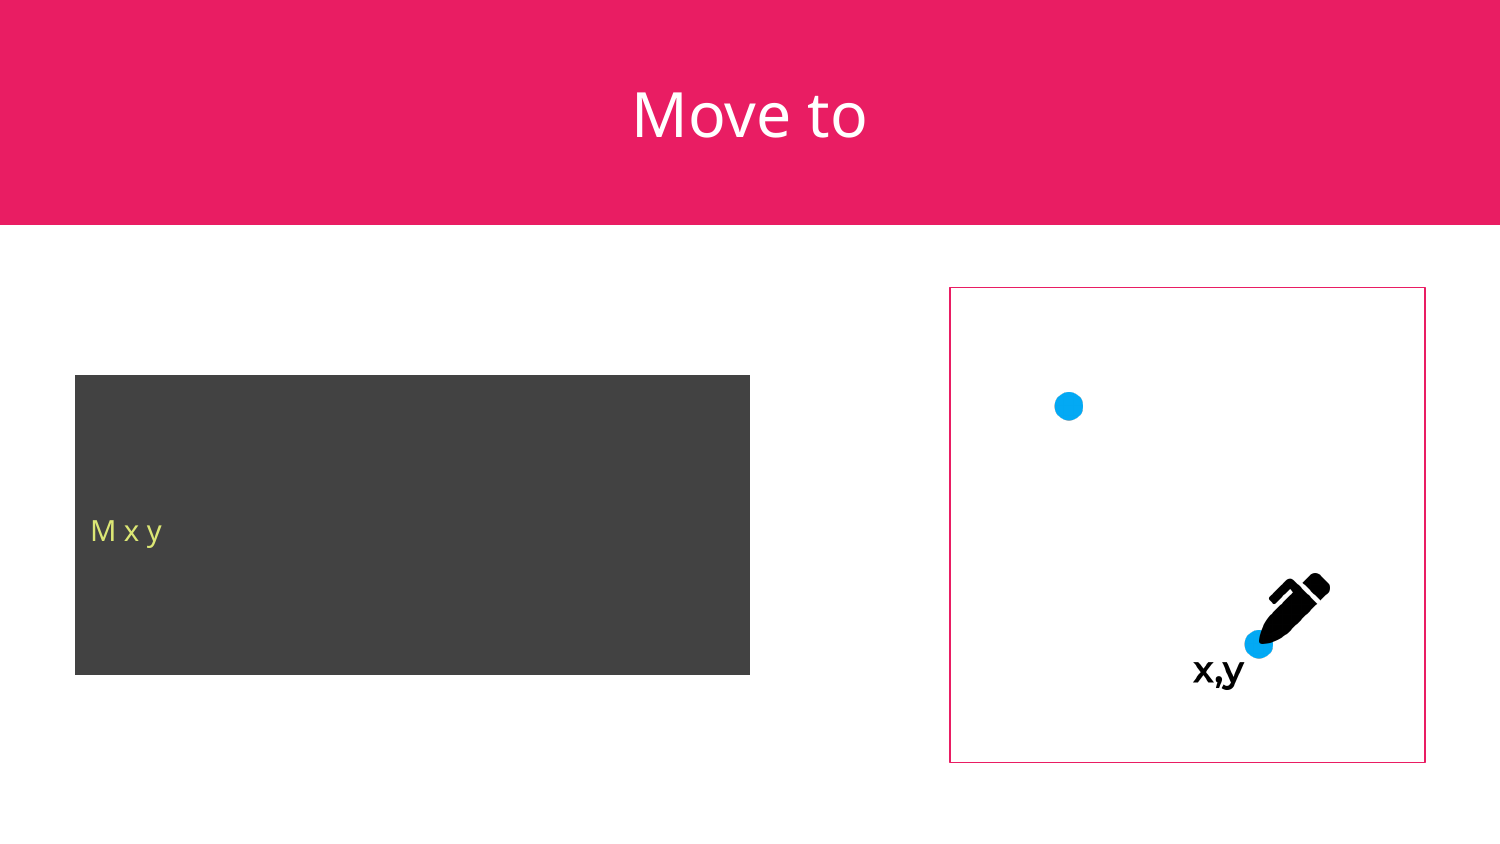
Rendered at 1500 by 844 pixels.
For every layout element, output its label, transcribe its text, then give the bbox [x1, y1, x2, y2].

picture [949, 287, 1426, 763]
title Move to [37, 37, 1463, 188]
list M x y [75, 375, 750, 675]
